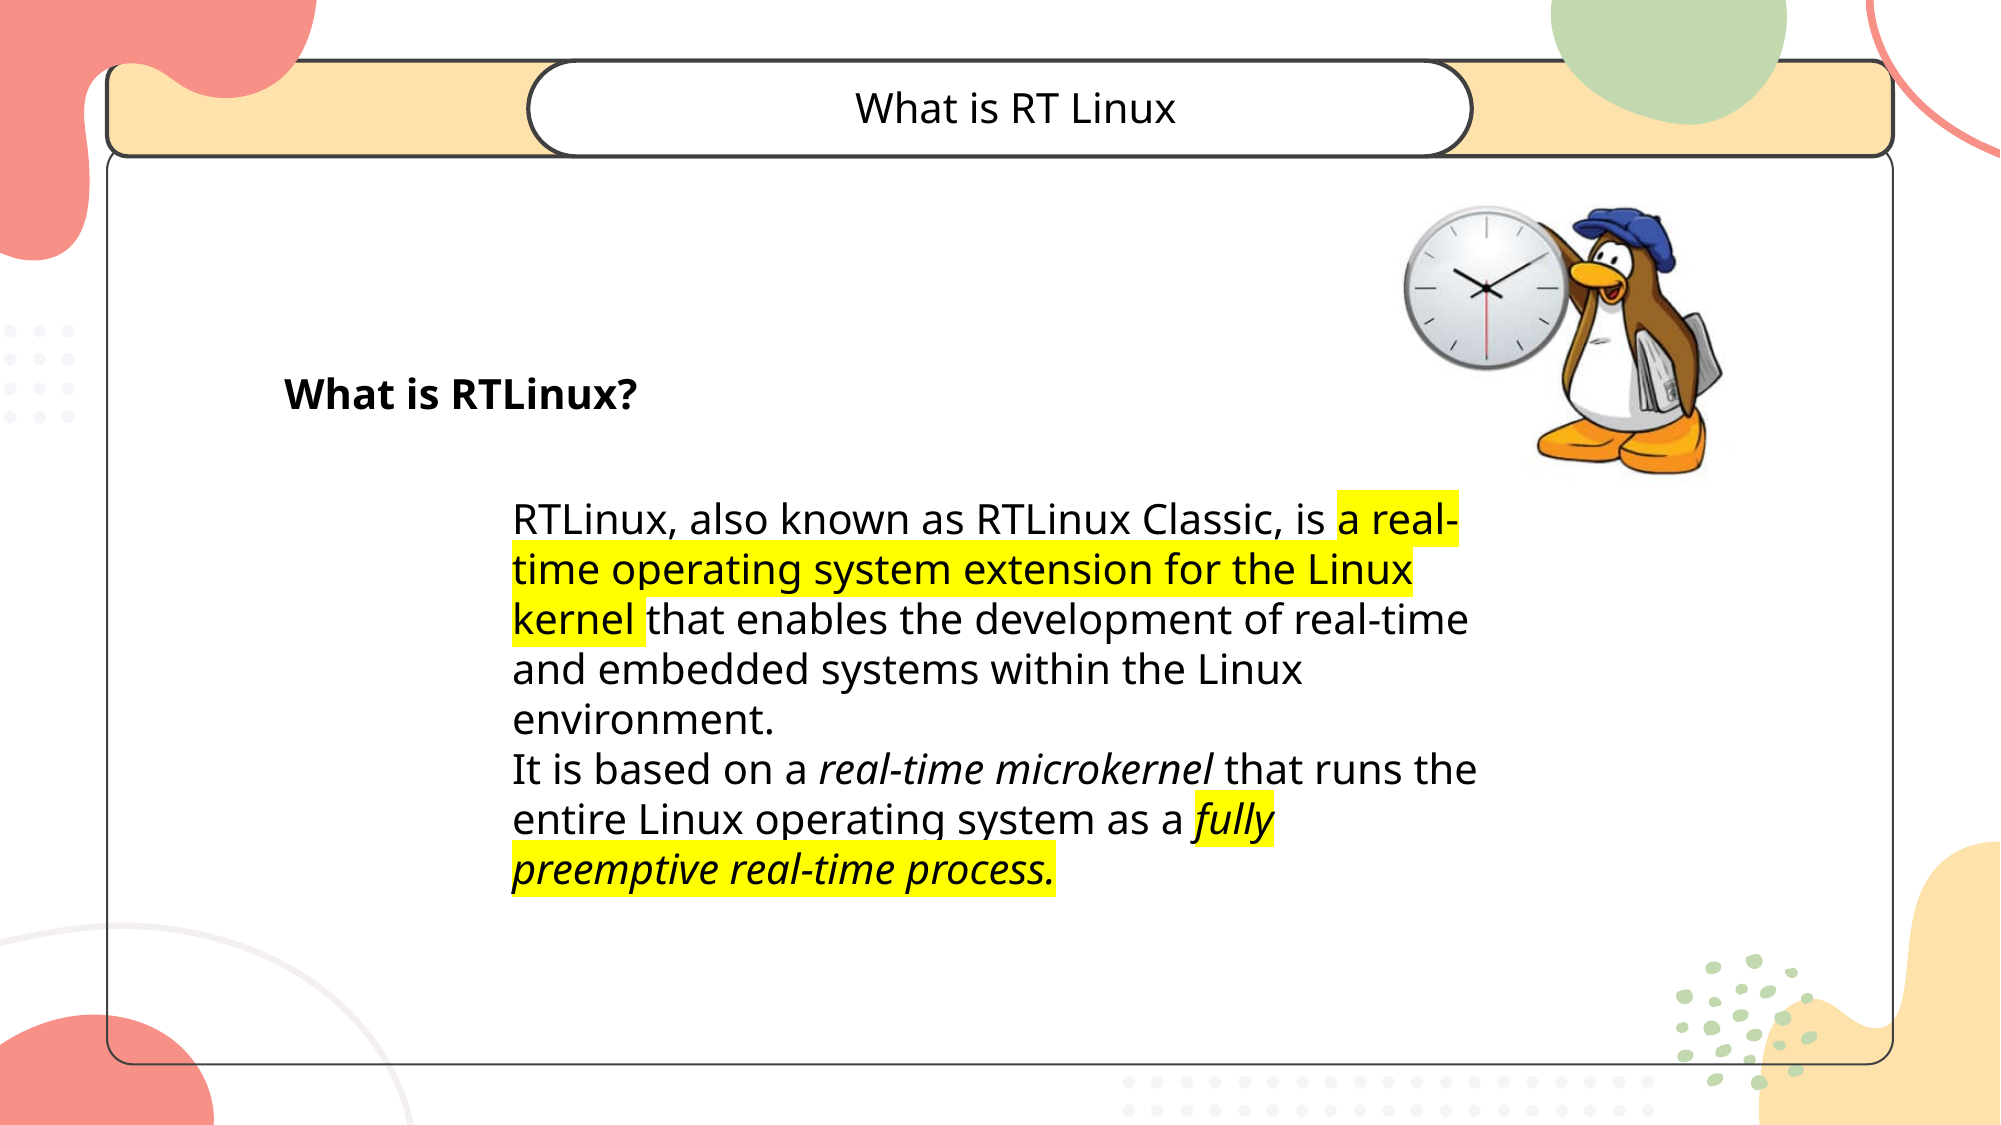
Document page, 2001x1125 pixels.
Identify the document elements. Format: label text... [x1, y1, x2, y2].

picture [1373, 186, 1758, 490]
text_box What is RT Linux [690, 74, 1832, 190]
text_box RTLinux, also known as RTLinux Classic, is a real-time operating system extension for the Linux kernel that enables the development of real-time and embedded systems within the Linux environment. It is based on a real-time microkernel that runs the entire Linux operating system as a fully preemptive real-time process. [497, 485, 1503, 946]
text_box What is RTLinux? [269, 360, 933, 425]
